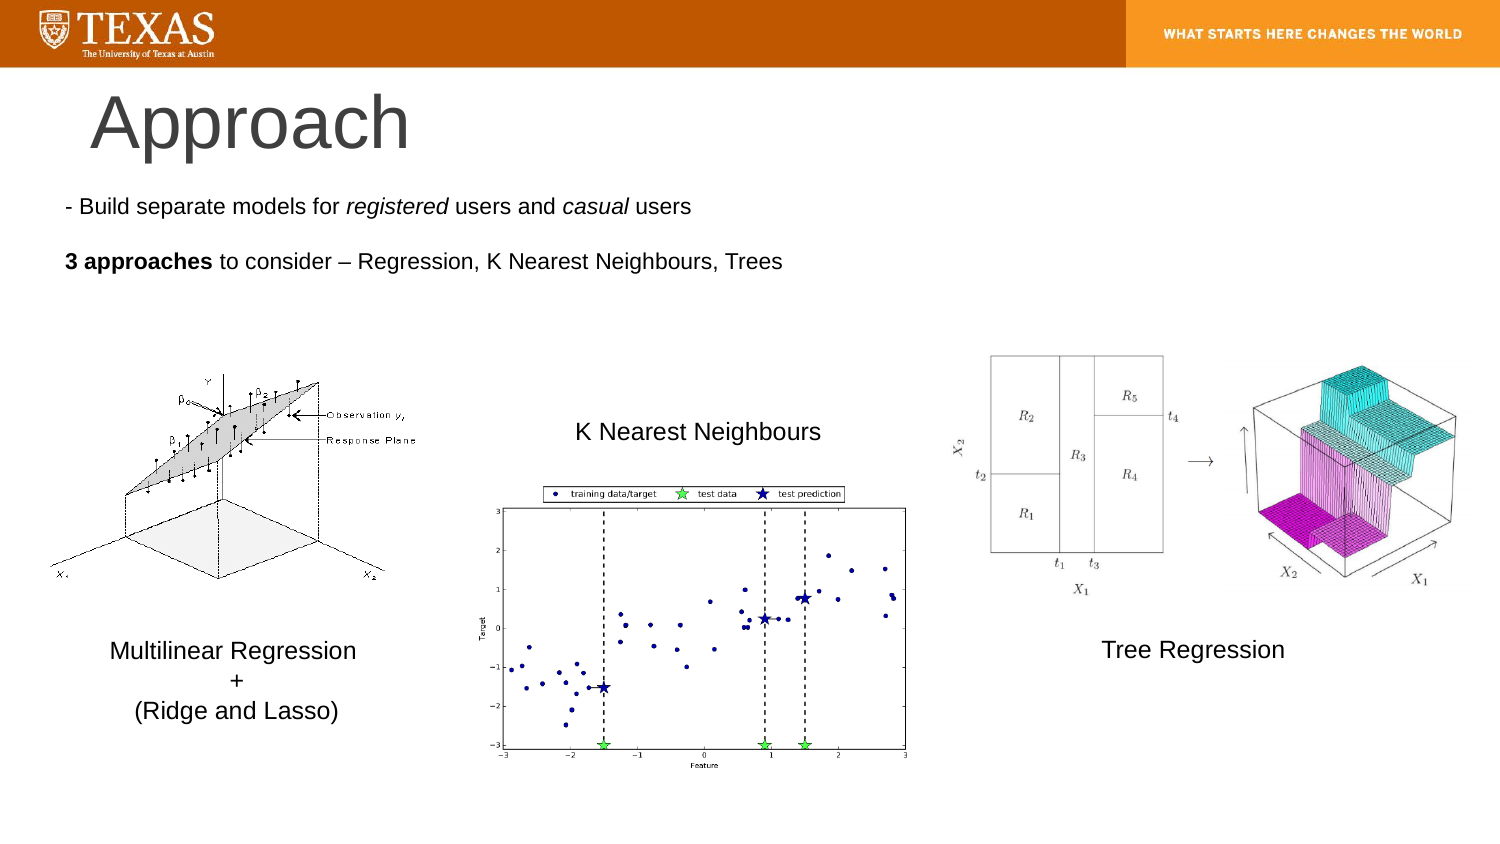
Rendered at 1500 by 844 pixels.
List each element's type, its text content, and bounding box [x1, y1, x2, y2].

text_box - Build separate models for registered users and casual users 3 approaches to consider – Regression, K Nearest Neighbours, Trees [50, 184, 1450, 282]
text_box Tree Regression [974, 626, 1413, 672]
text_box Multilinear Regression + (Ridge and Lasso) [18, 627, 456, 732]
text_box K Nearest Neighbours [528, 407, 918, 453]
title Approach [75, 84, 1151, 154]
picture [0, 0, 1500, 844]
